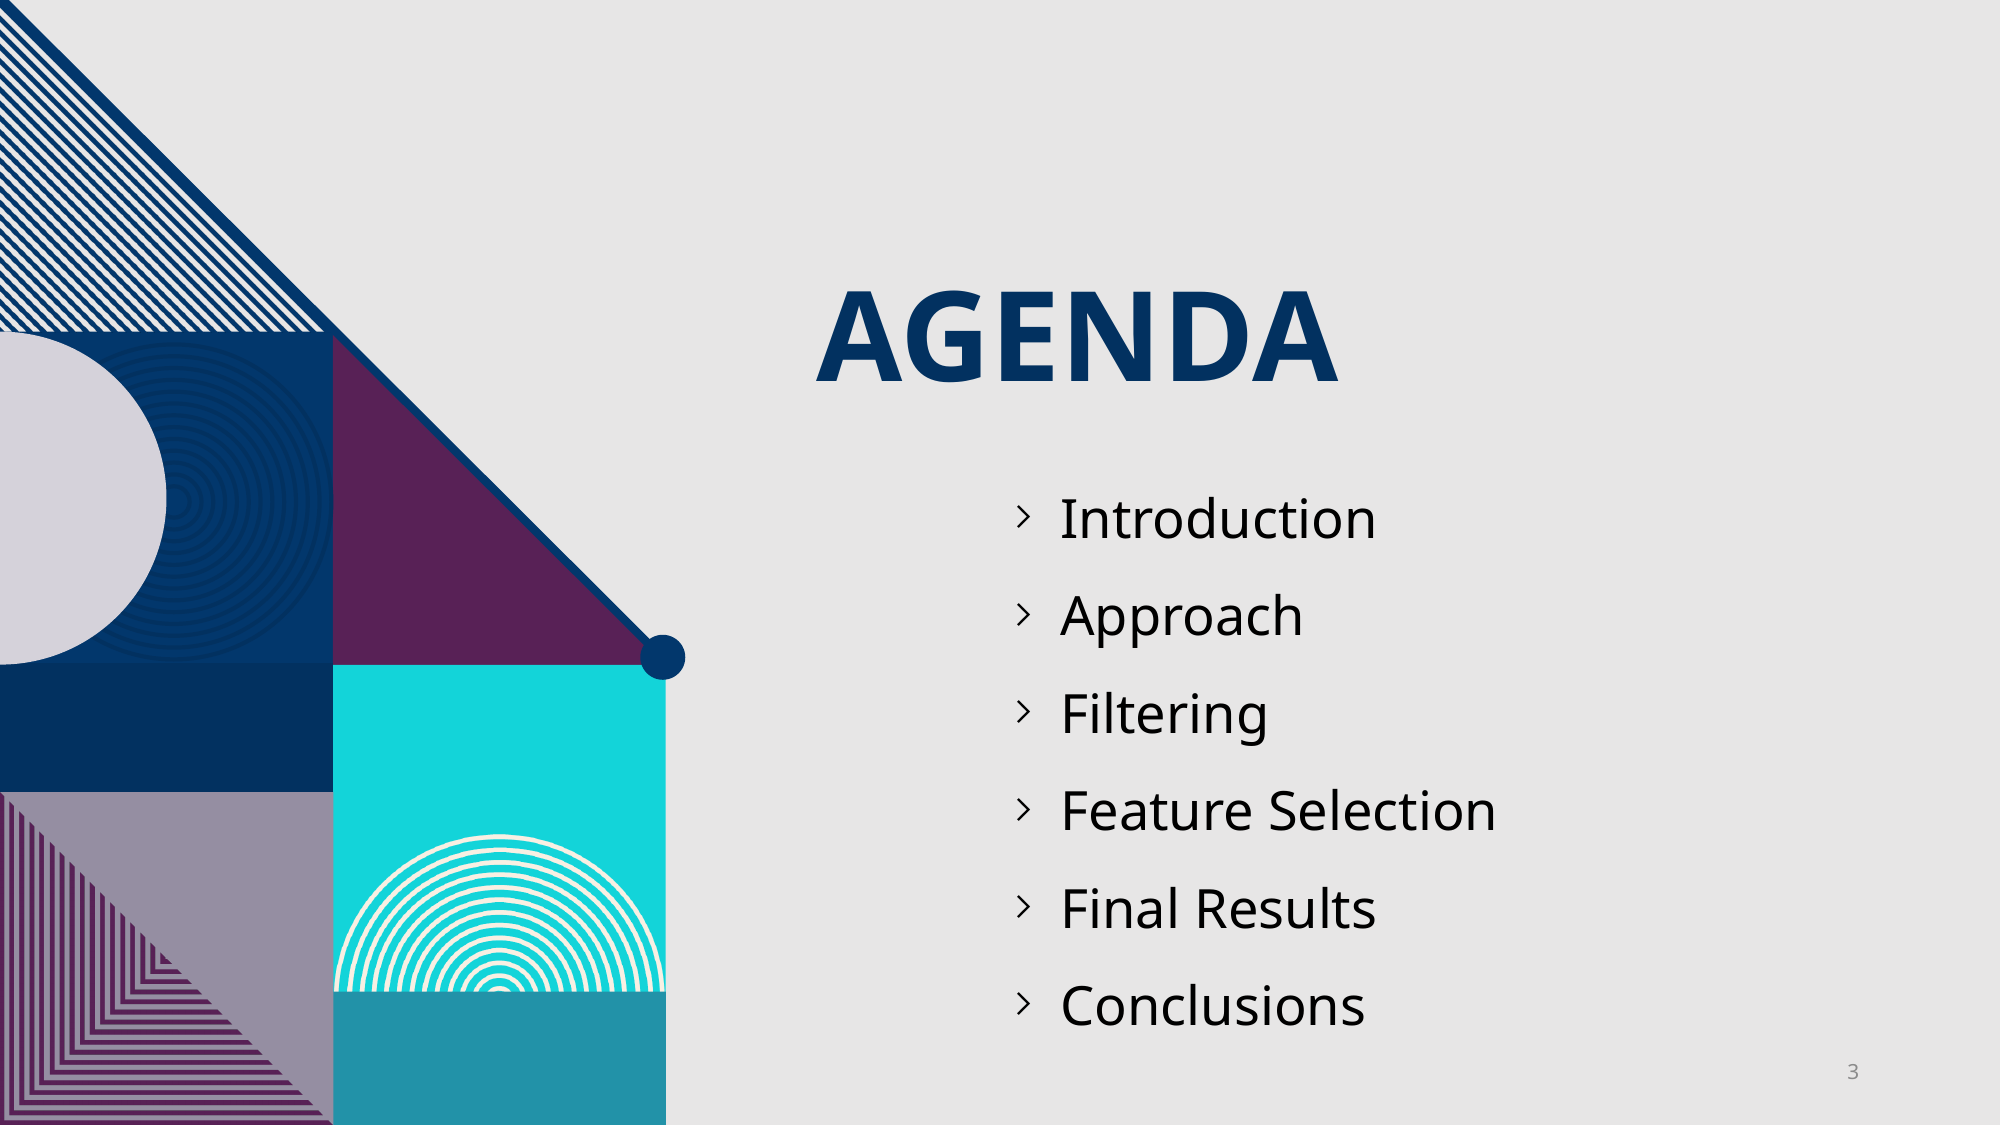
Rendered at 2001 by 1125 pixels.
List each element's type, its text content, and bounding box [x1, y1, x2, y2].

picture [1004, 497, 1043, 536]
picture [0, 4, 330, 333]
picture [1004, 790, 1043, 829]
picture [1004, 887, 1043, 926]
title Agenda [801, 146, 1549, 417]
picture [334, 834, 665, 991]
slide_number 3 [1799, 1042, 1875, 1103]
list Introduction Approach Filtering Feature Selection Final Results Conclusions [989, 444, 1736, 1059]
picture [1004, 692, 1043, 731]
picture [1004, 984, 1043, 1023]
picture [0, 792, 333, 1125]
picture [10, 0, 332, 321]
picture [1004, 595, 1043, 634]
